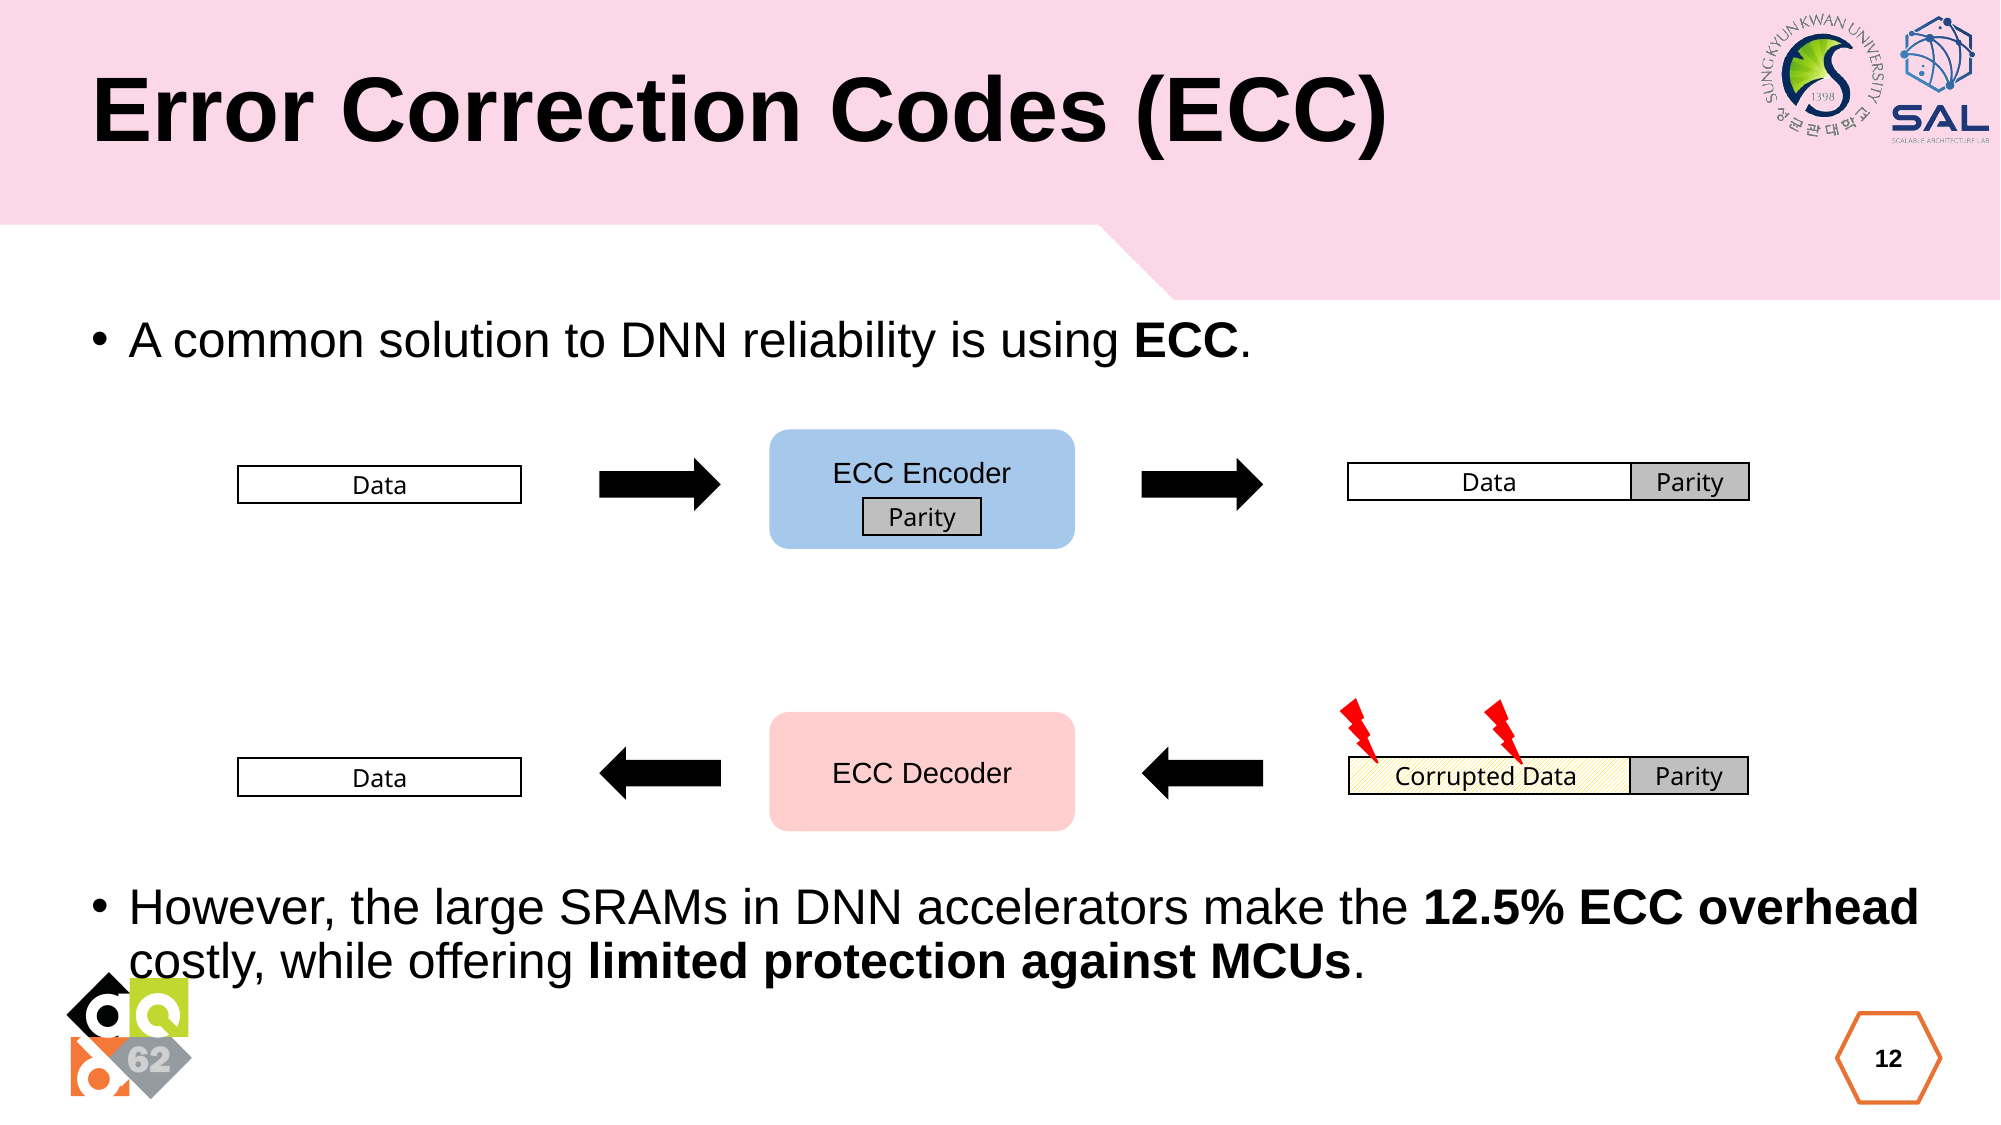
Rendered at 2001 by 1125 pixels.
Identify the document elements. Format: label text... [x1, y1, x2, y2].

title Error Correction Codes (ECC) [76, 3, 1941, 221]
text_box ECC Encoder [767, 427, 1078, 552]
text_box Data [238, 465, 522, 504]
text_box Data [1347, 462, 1630, 501]
text_box Data [238, 758, 522, 796]
picture [0, 0, 2001, 300]
text_box Parity [863, 497, 982, 536]
text_box [1139, 455, 1266, 513]
text_box [597, 744, 723, 802]
text_box Corrupted Data [1348, 756, 1630, 795]
text_box ECC Decoder [767, 709, 1078, 834]
text_box Parity [1629, 756, 1748, 794]
list A common solution to DNN reliability is using ECC. However, the large SRAMs in DNN accelerators make the 12.5% ECC overhead costly, while offering limited protection against MCUs. [76, 306, 1941, 1089]
text_box [1485, 700, 1523, 765]
picture [41, 948, 218, 1125]
text_box [597, 455, 723, 513]
text_box [1139, 744, 1266, 802]
text_box [1341, 699, 1378, 763]
text_box Parity [1630, 462, 1749, 501]
slide_number 12 [1835, 1011, 1943, 1105]
